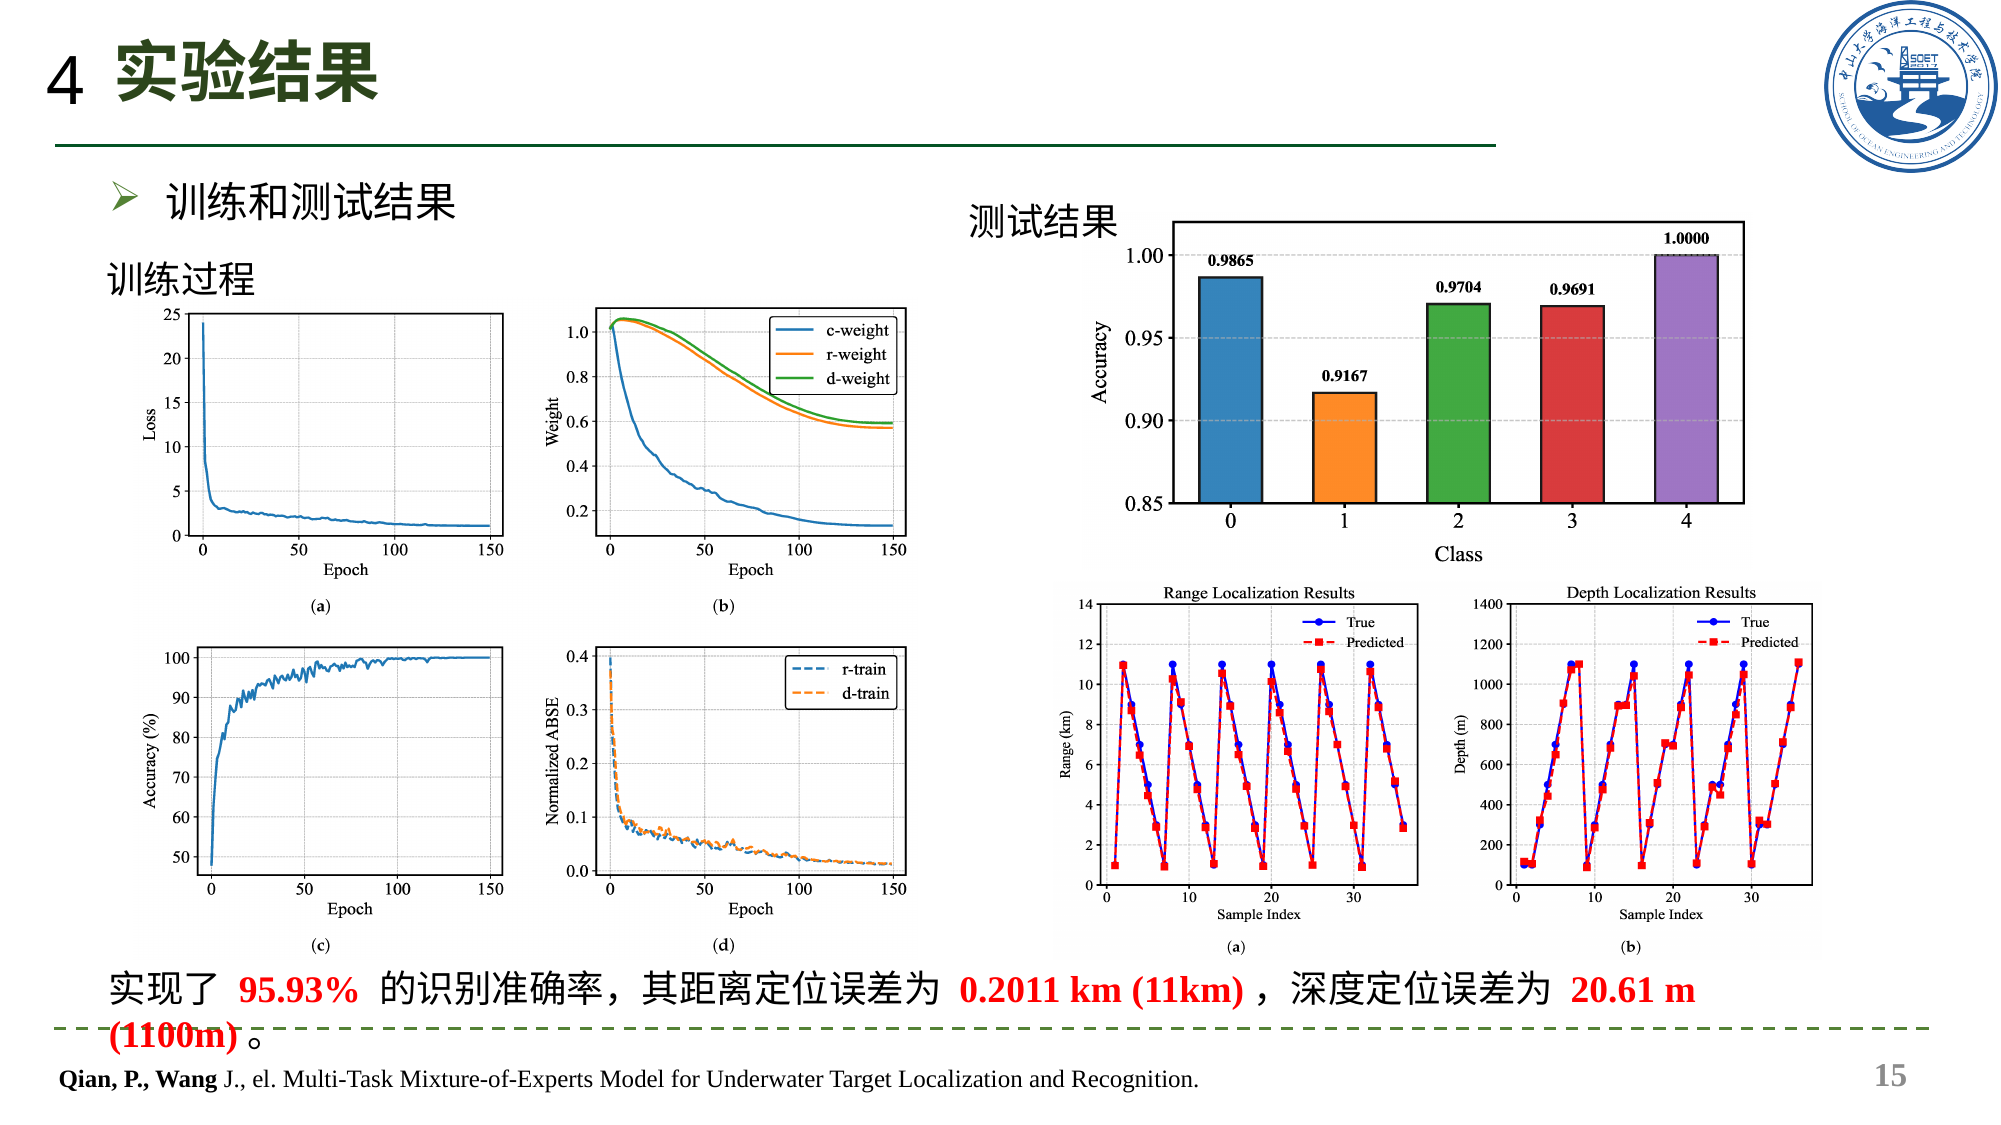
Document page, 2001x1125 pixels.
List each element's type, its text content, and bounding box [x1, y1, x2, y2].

text_box 实验结果 [101, 32, 1086, 108]
picture [133, 297, 918, 960]
text_box 4 [31, 30, 101, 126]
text_box 训练和测试结果 [94, 168, 528, 234]
picture [1053, 581, 1822, 960]
text_box Qian, P., Wang J., el. Multi-Task Mixture-of-Experts Model for Underwater Target Localization and Recognition. [43, 1055, 1472, 1100]
text_box 实现了 95.93% 的识别准确率，其距离定位误差为 0.2011 km (11km)，深度定位误差为 20.61 m (1100m)。 [94, 957, 1867, 1027]
picture [1824, 0, 1998, 174]
picture [1082, 212, 1753, 570]
text_box 测试结果 [905, 190, 1182, 251]
text_box 实现了 95.93% 的识别准确率，其距离定位误差为 0.2011 km (11km)，深度定位误差为 20.61 m (1100m)。 [94, 1029, 1867, 1063]
text_box 训练过程 [43, 248, 320, 309]
slide_number 15 [1472, 1042, 1923, 1103]
